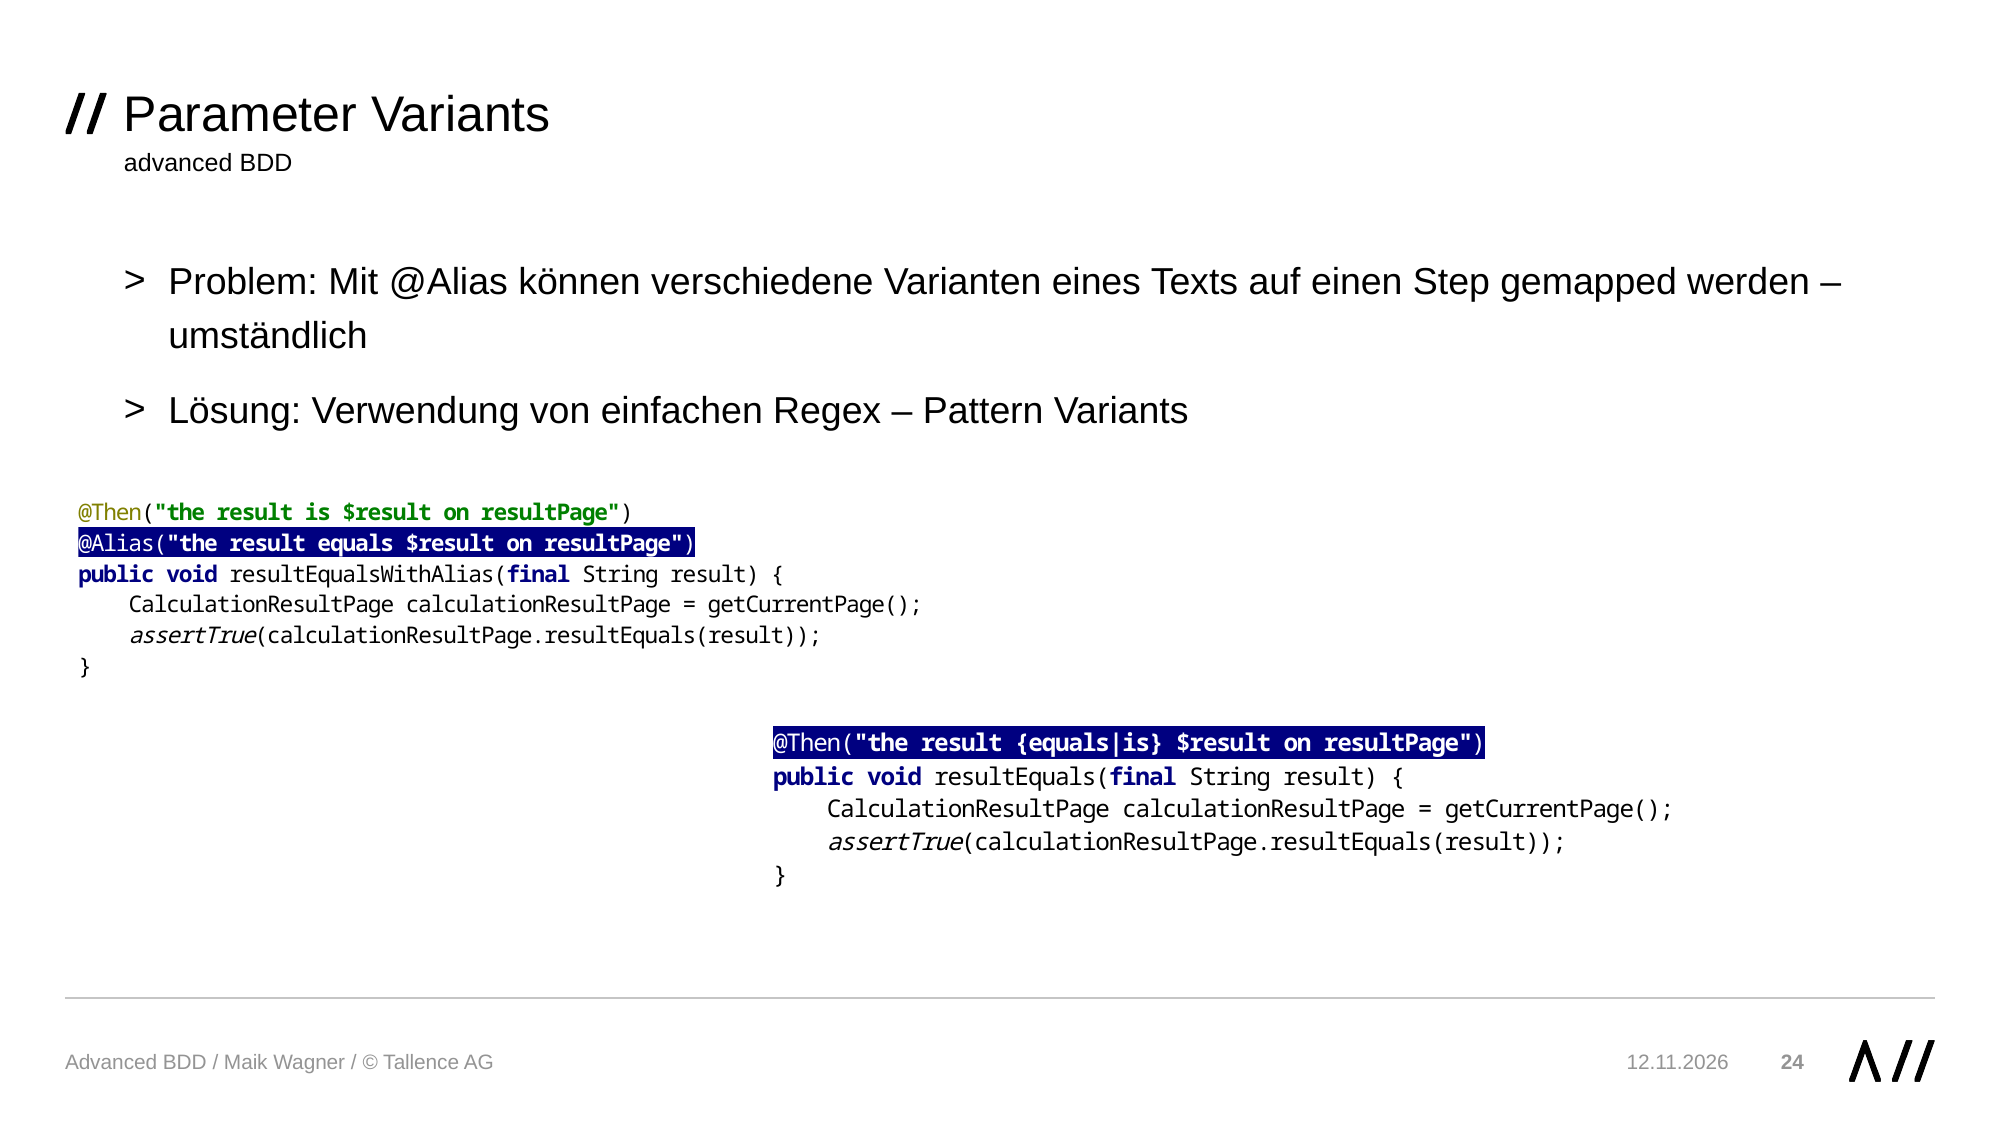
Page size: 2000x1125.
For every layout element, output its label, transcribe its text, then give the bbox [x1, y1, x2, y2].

footer Advanced BDD / Maik Wagner / © Tallence AG [64, 1031, 977, 1091]
slide_number 24 [1757, 1031, 1804, 1091]
title Parameter Variants [124, 88, 1935, 136]
list Problem: Mit @Alias können verschiedene Varianten eines Texts auf einen Step gemapped werden – umständlich Lösung: Verwendung von einfachen Regex – Pattern Variants [124, 248, 1935, 954]
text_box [772, 725, 1828, 918]
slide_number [1615, 1031, 1729, 1091]
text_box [78, 495, 1068, 707]
list advanced BDD [124, 140, 1935, 170]
picture [1849, 1040, 1935, 1082]
